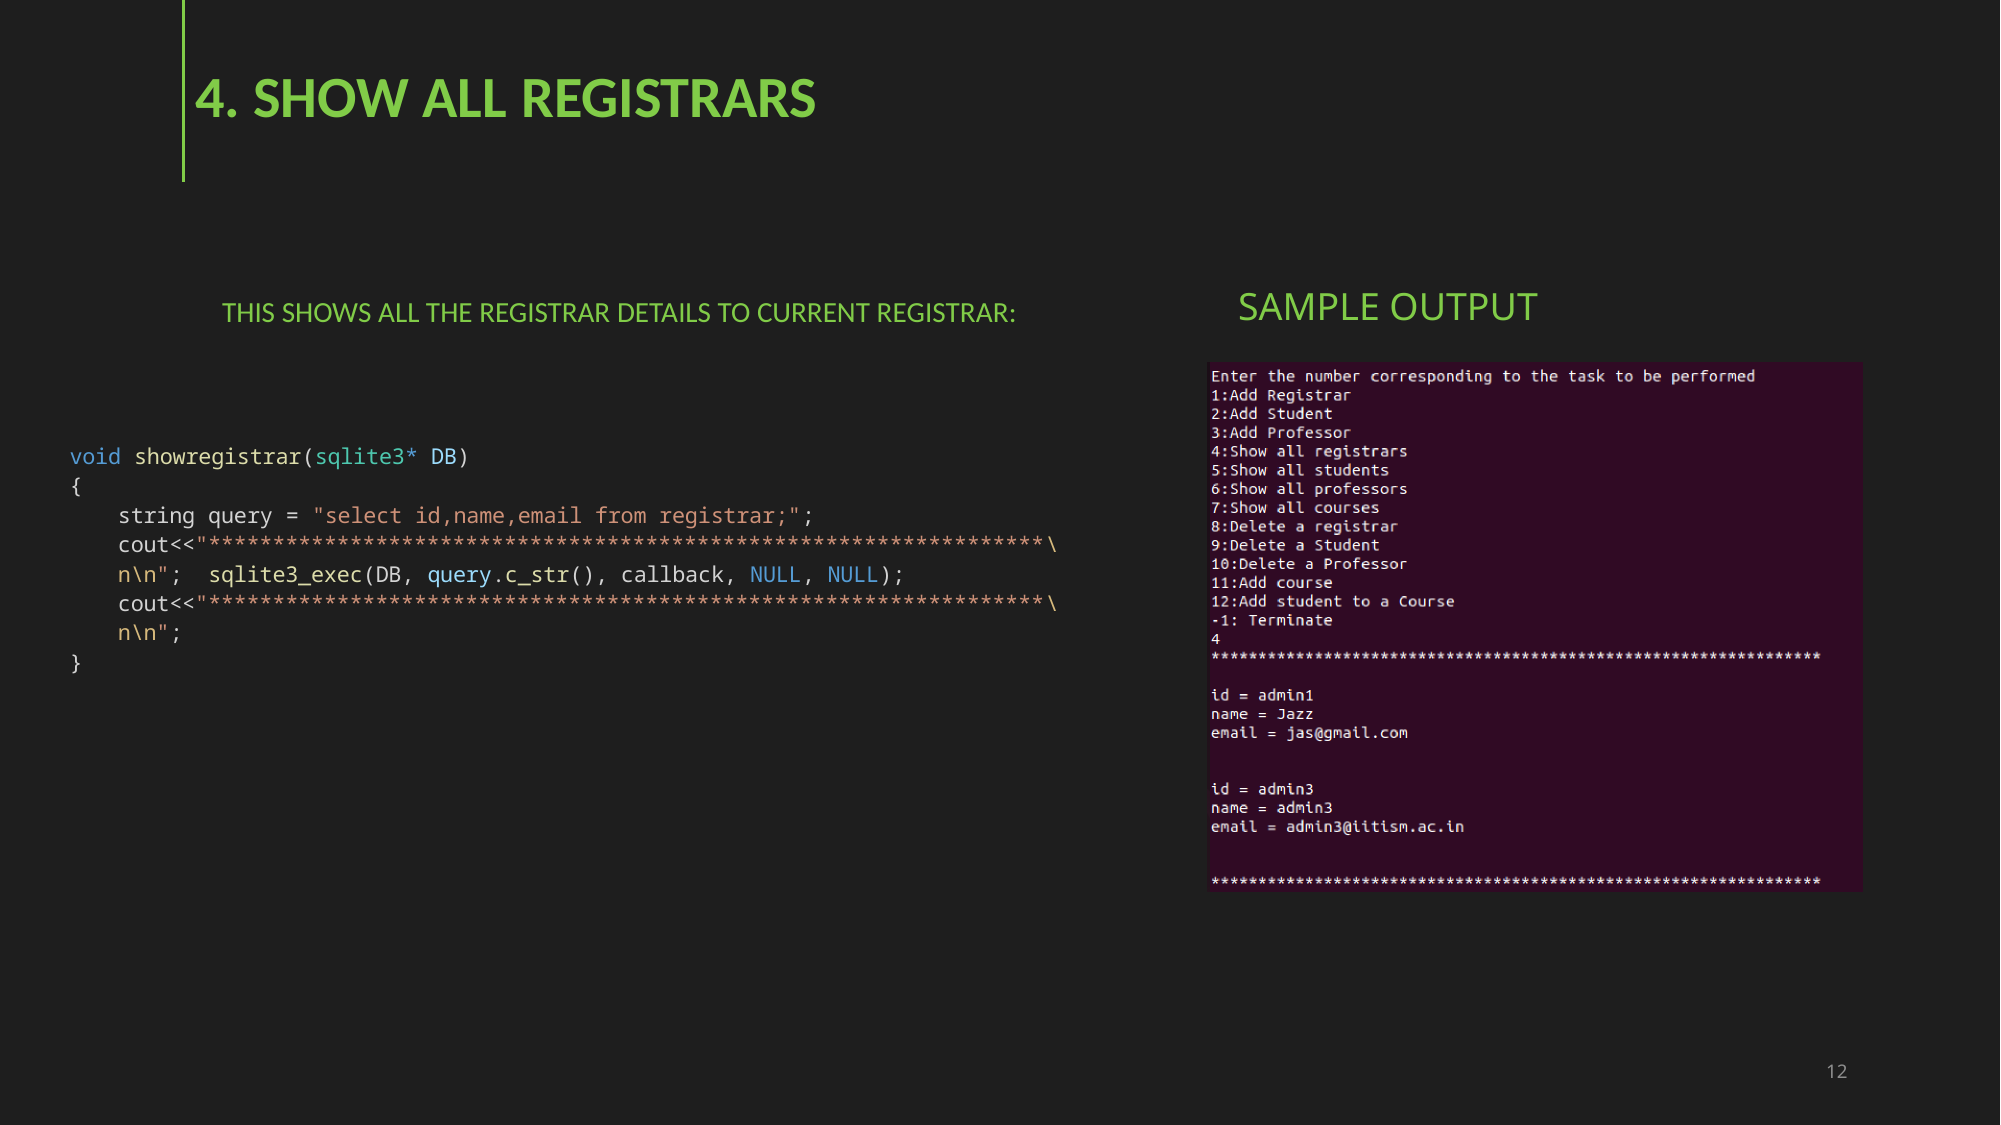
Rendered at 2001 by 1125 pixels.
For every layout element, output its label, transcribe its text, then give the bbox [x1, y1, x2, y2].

list Sample Output [1223, 200, 1899, 336]
title 4. Show all Registrars [194, 22, 1888, 175]
picture [1207, 361, 1863, 892]
slide_number 12 [1412, 1042, 1863, 1103]
text_box void showregistrar(sqlite3* DB) { string query = "select id,name,email from registrar;"; cout<<"*****************************************************************\n\n"; sqlite3_exec(DB, query.c_str(), callback, NULL, NULL); cout<<"*****************************************************************\n\n"; } [66, 444, 1170, 675]
list This shows all the registrar details to current registrar: [169, 200, 1080, 336]
